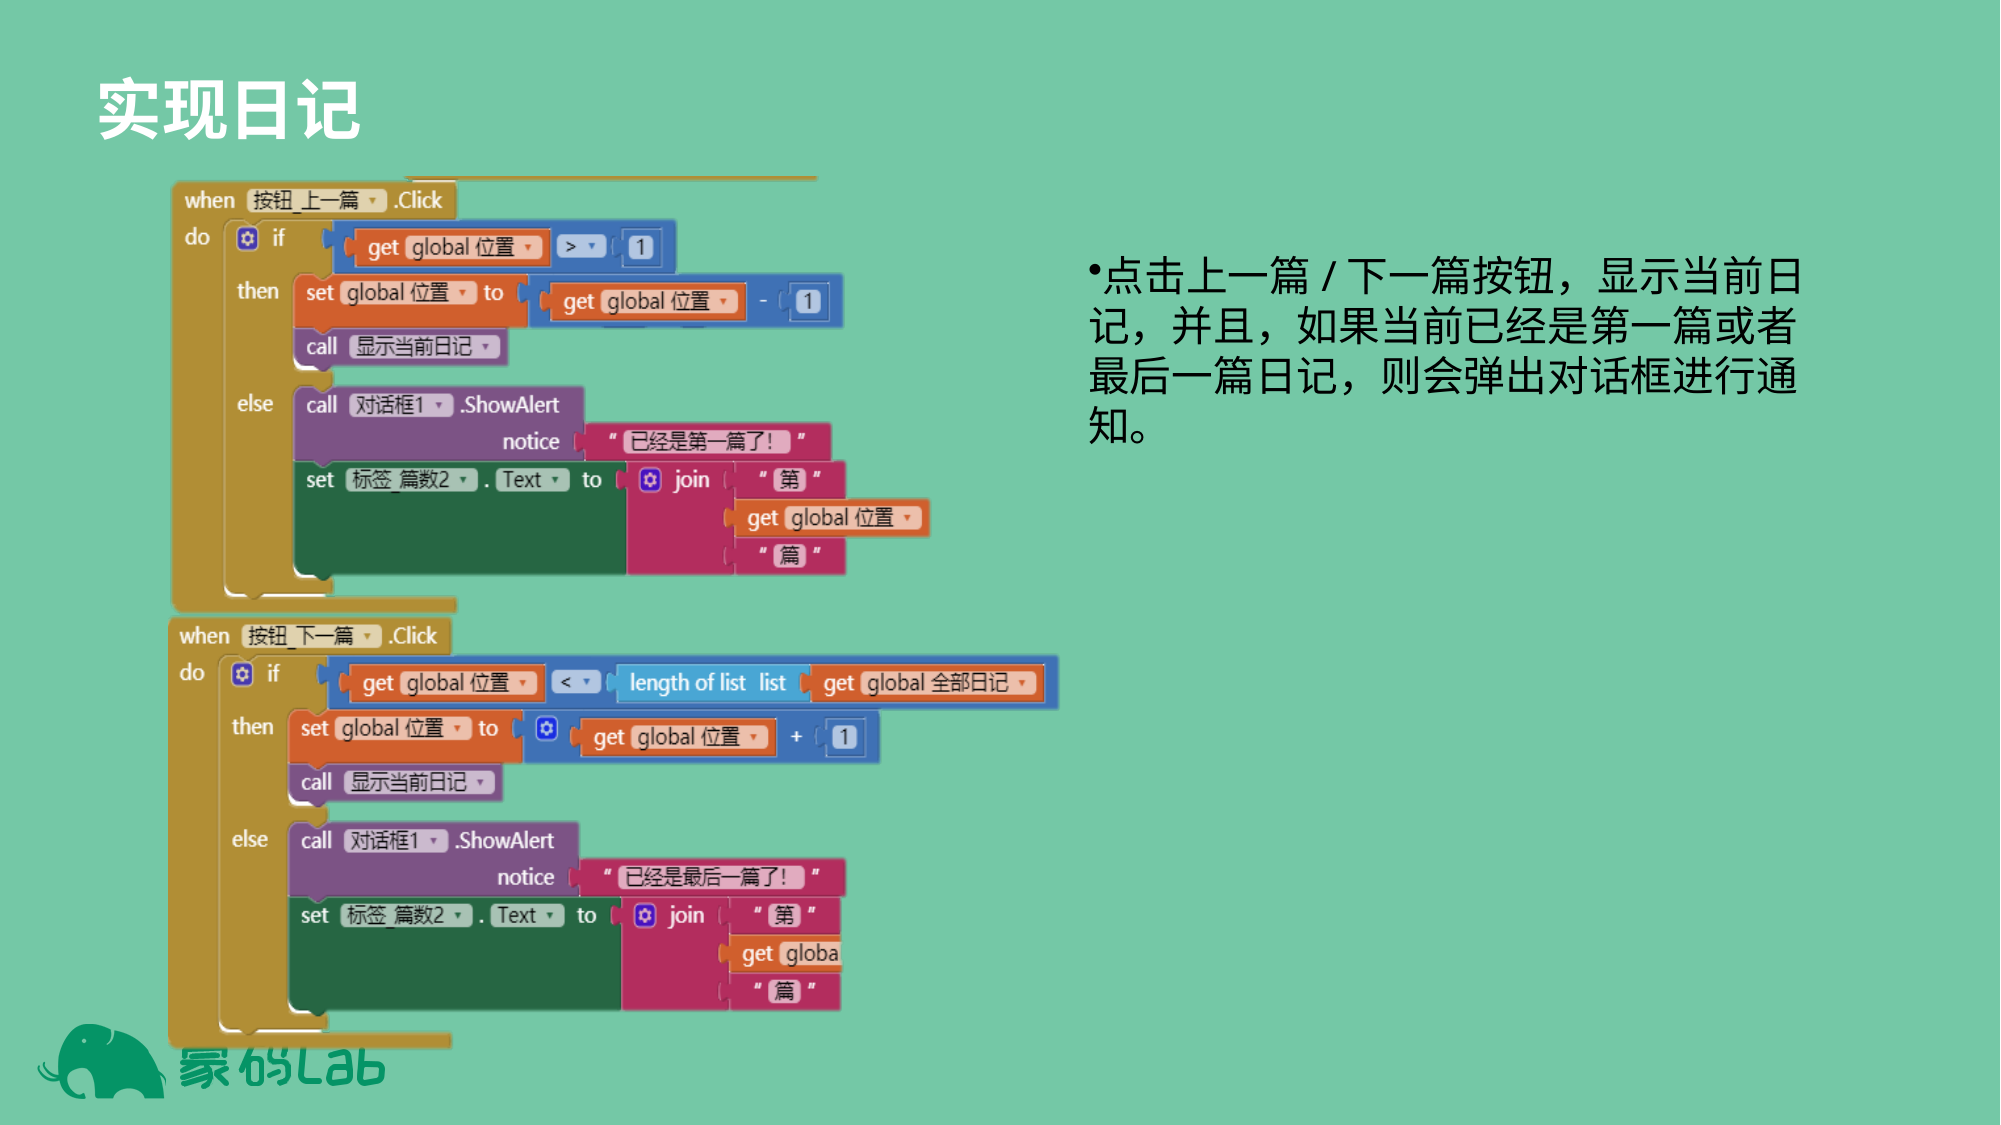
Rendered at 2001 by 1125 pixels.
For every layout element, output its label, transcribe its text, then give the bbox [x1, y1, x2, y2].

list 实现日记 [80, 69, 846, 174]
picture [26, 176, 1064, 1108]
text_box 点击上一篇/下一篇按钮，显示当前日记，并且，如果当前已经是第一篇或者最后一篇日记，则会弹出对话框进行通知。 [1073, 242, 1832, 458]
